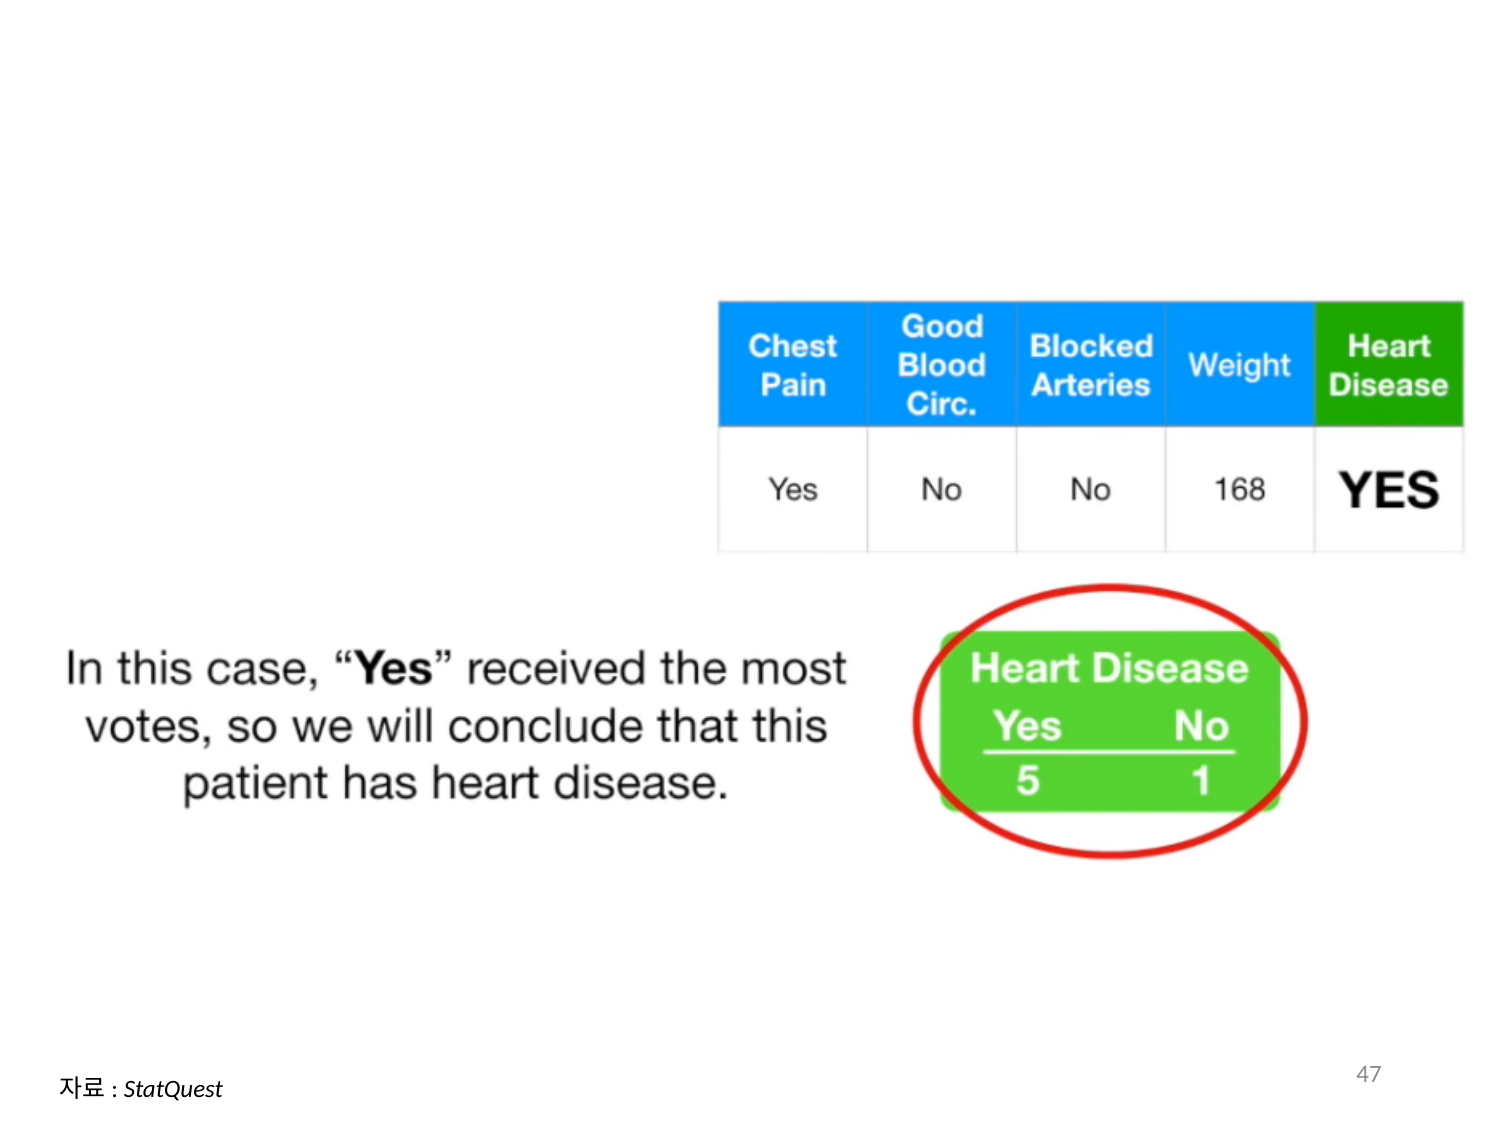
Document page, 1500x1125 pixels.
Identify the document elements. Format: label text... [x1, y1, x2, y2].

slide_number 47 [1059, 1042, 1397, 1103]
text_box 자료: StatQuest [44, 1064, 372, 1110]
picture [31, 246, 1478, 874]
